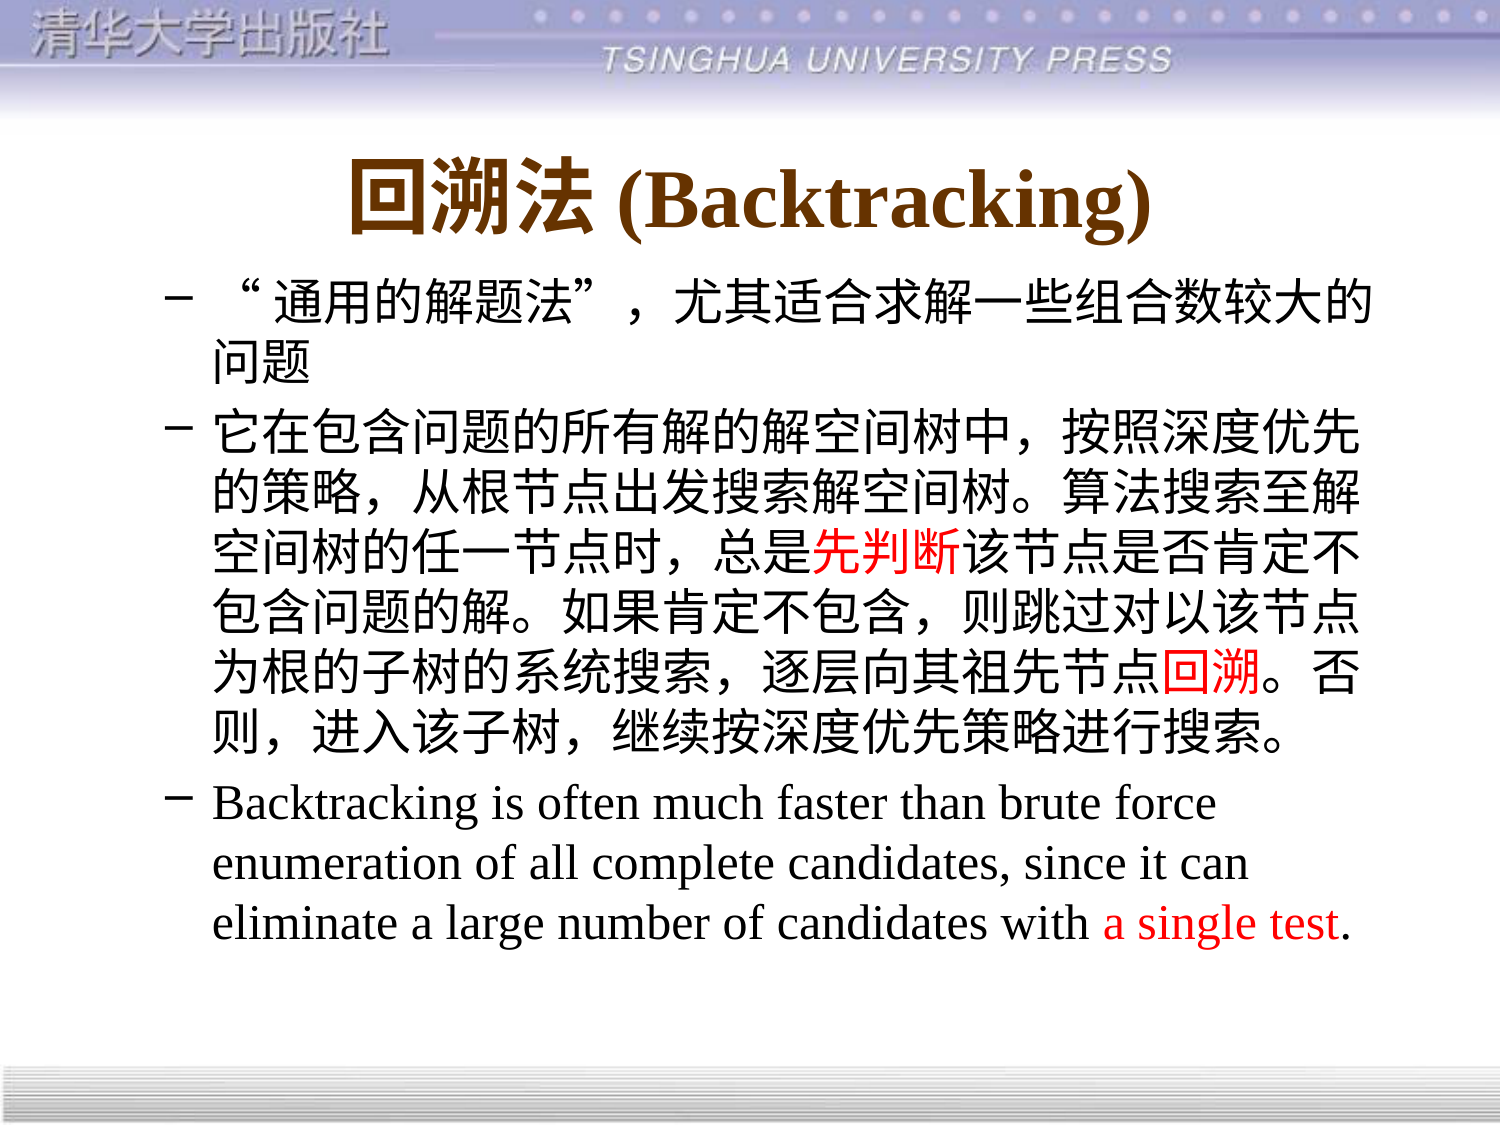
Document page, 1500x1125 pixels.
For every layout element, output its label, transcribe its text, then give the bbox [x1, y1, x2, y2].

list “通用的解题法”，尤其适合求解一些组合数较大的问题 它在包含问题的所有解的解空间树中，按照深度优先的策略，从根节点出发搜索解空间树。算法搜索至解空间树的任一节点时，总是先判断该节点是否肯定不包含问题的解。如果肯定不包含，则跳过对以该节点为根的子树的系统搜索，逐层向其祖先节点回溯。否则，进入该子树，继续按深度优先策略进行搜索。 Backtracking is often much faster than brute force enumeration of all complete candidates, since it can eliminate a large number of candidates with a single test. [74, 262, 1426, 1071]
picture [0, 0, 1500, 1125]
title 回溯法(Backtracking) [112, 99, 1388, 262]
